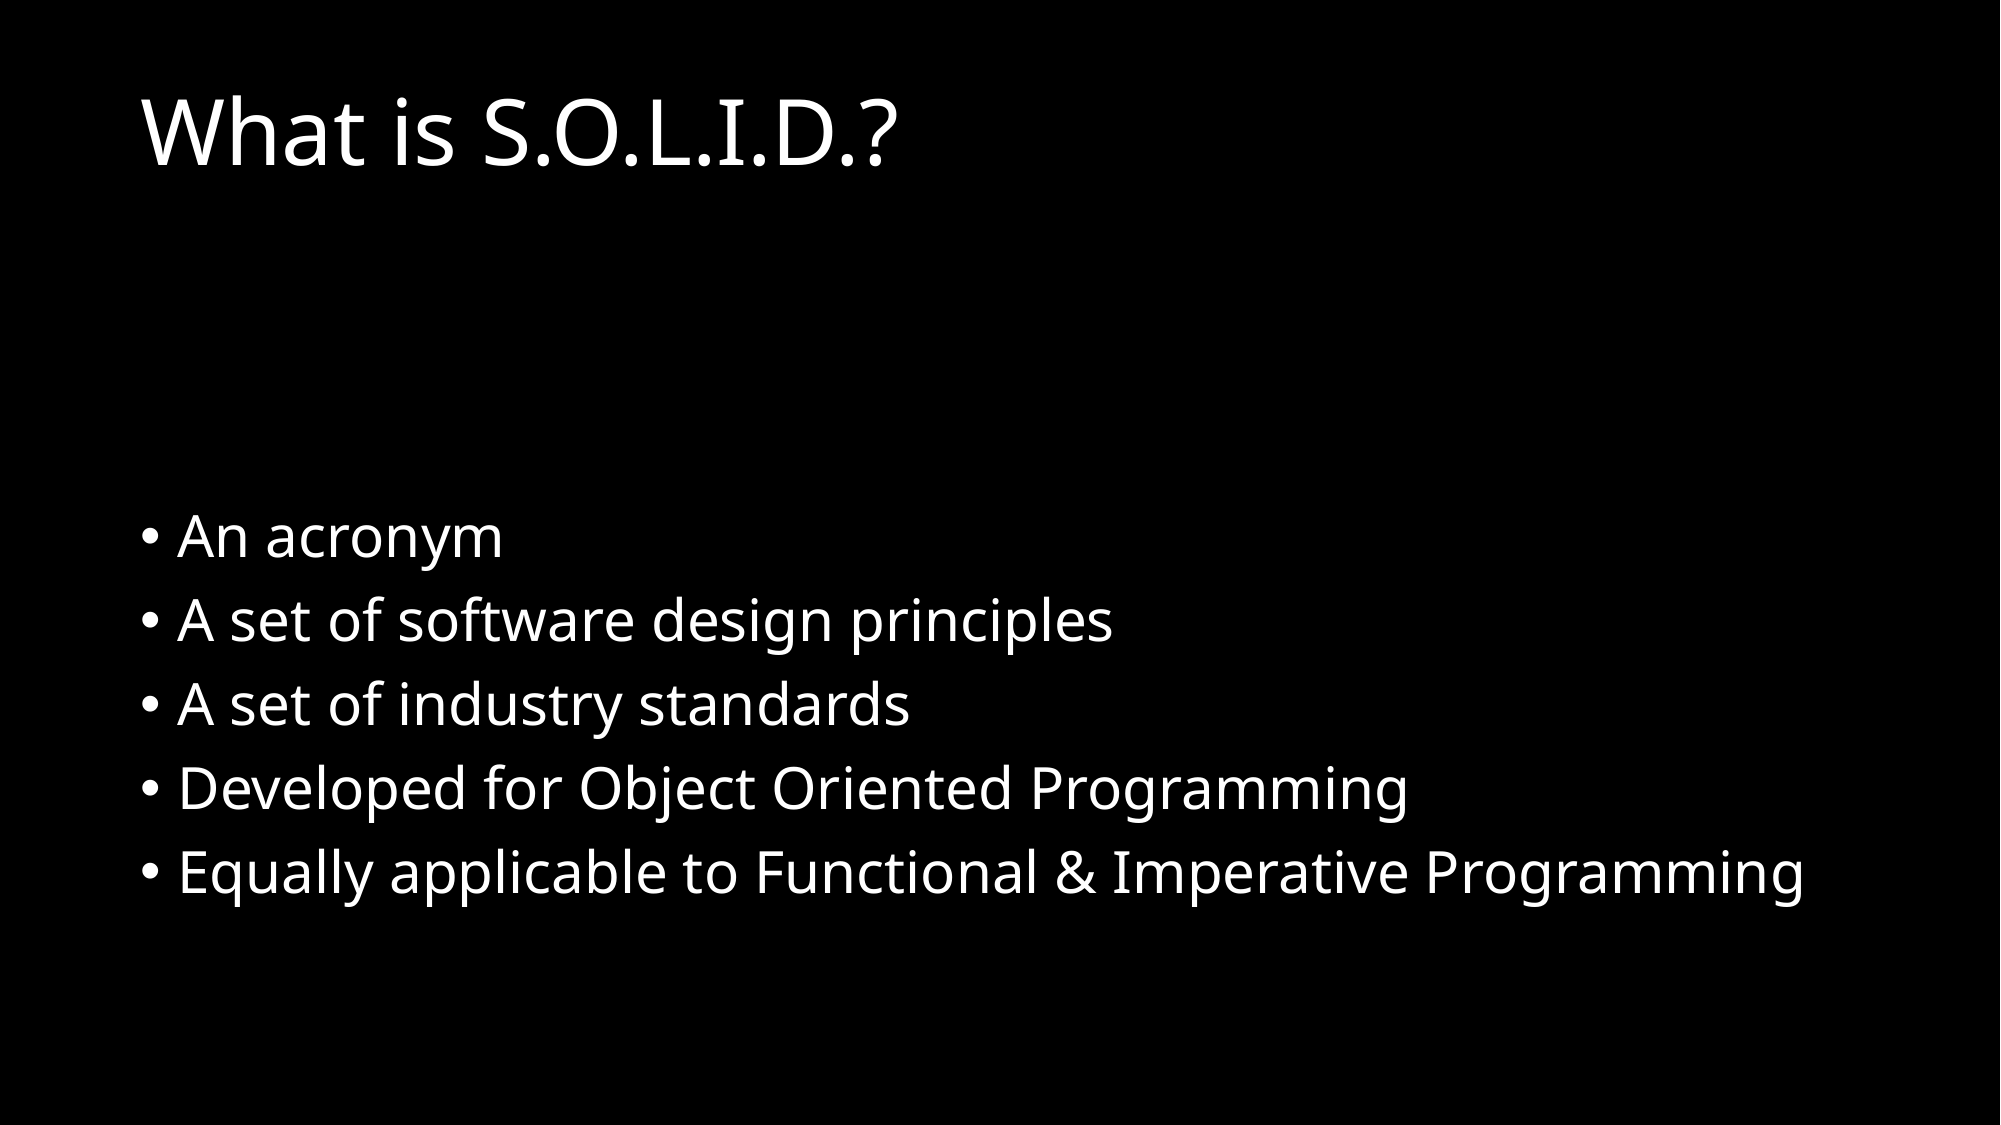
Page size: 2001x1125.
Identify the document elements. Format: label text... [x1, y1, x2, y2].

title What is S.O.L.I.D.? [125, 78, 1625, 286]
list An acronym A set of software design principles A set of industry standards Developed for Object Oriented Programming Equally applicable to Functional & Imperative Programming [125, 500, 1875, 1000]
